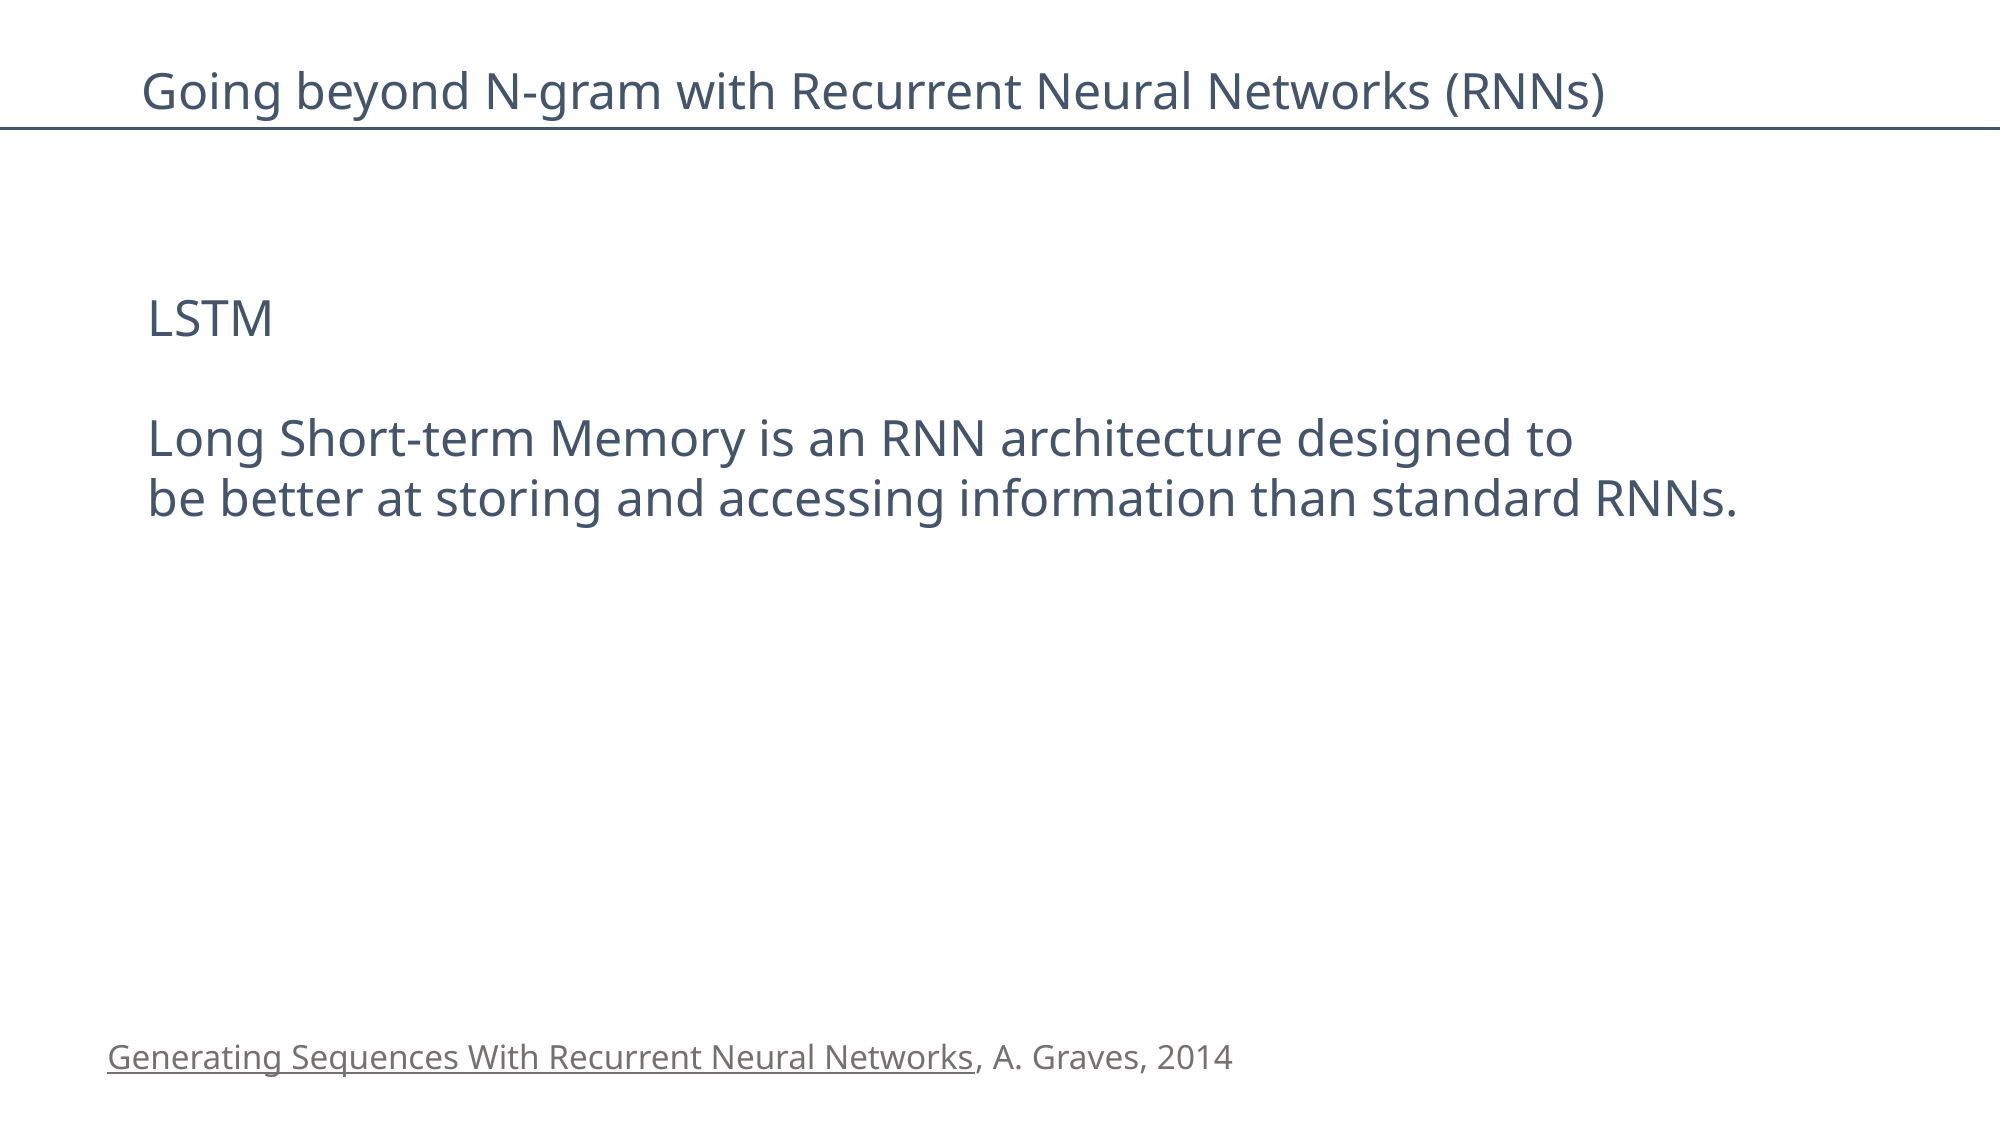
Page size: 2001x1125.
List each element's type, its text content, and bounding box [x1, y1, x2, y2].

text_box LSTM Long Short-term Memory is an RNN architecture designed to be better at storing and accessing information than standard RNNs. [133, 279, 1756, 534]
text_box Going beyond N-gram with Recurrent Neural Networks (RNNs) [126, 52, 1622, 127]
text_box Generating Sequences With Recurrent Neural Networks, A. Graves, 2014 [92, 1028, 1249, 1089]
